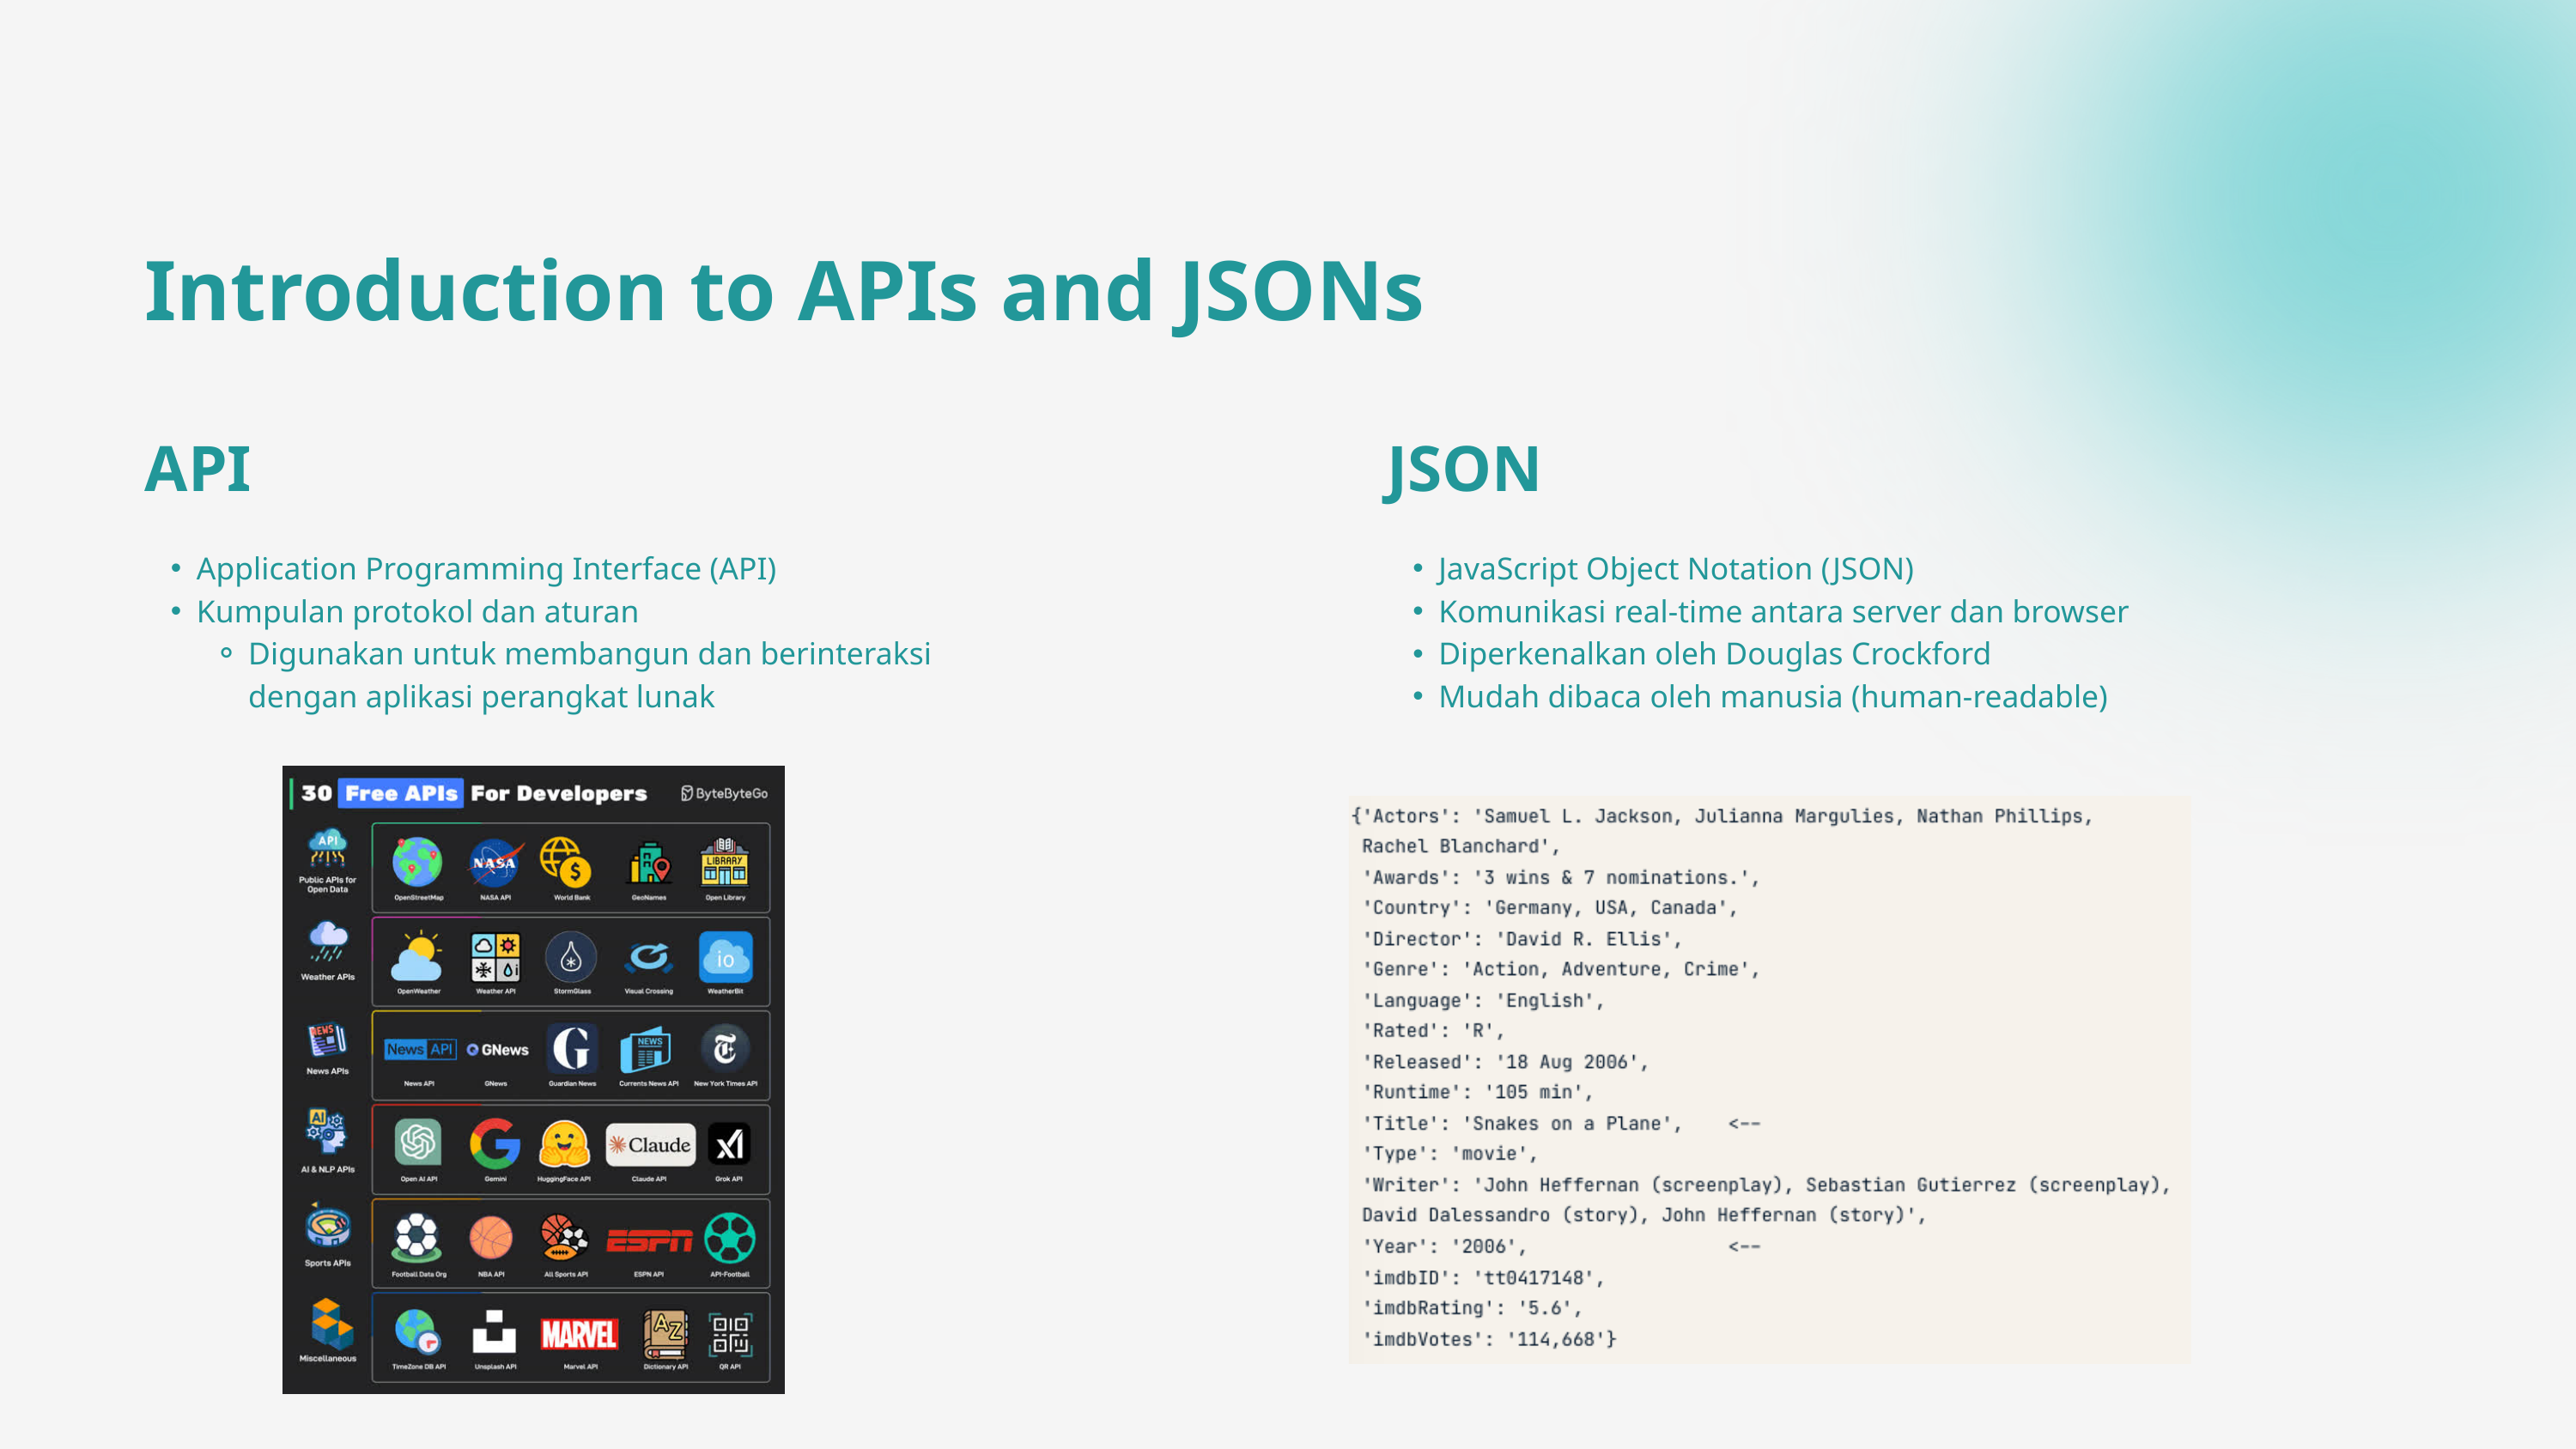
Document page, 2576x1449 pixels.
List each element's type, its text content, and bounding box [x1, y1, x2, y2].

text_box JavaScript Object Notation (JSON) Komunikasi real-time antara server dan browser Diperkenalkan oleh Douglas Crockford Mudah dibaca oleh manusia (human-readable) [1387, 543, 2227, 757]
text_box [282, 765, 787, 1395]
text_box [1348, 796, 2191, 1364]
text_box Introduction to APIs and JSONs [144, 267, 1886, 337]
text_box [1725, 0, 2576, 846]
text_box Application Programming Interface (API) Kumpulan protokol dan aturan Digunakan untuk membangun dan berinteraksi dengan aplikasi perangkat lunak [144, 543, 985, 757]
text_box JSON [1387, 416, 2227, 505]
text_box API [144, 416, 985, 505]
